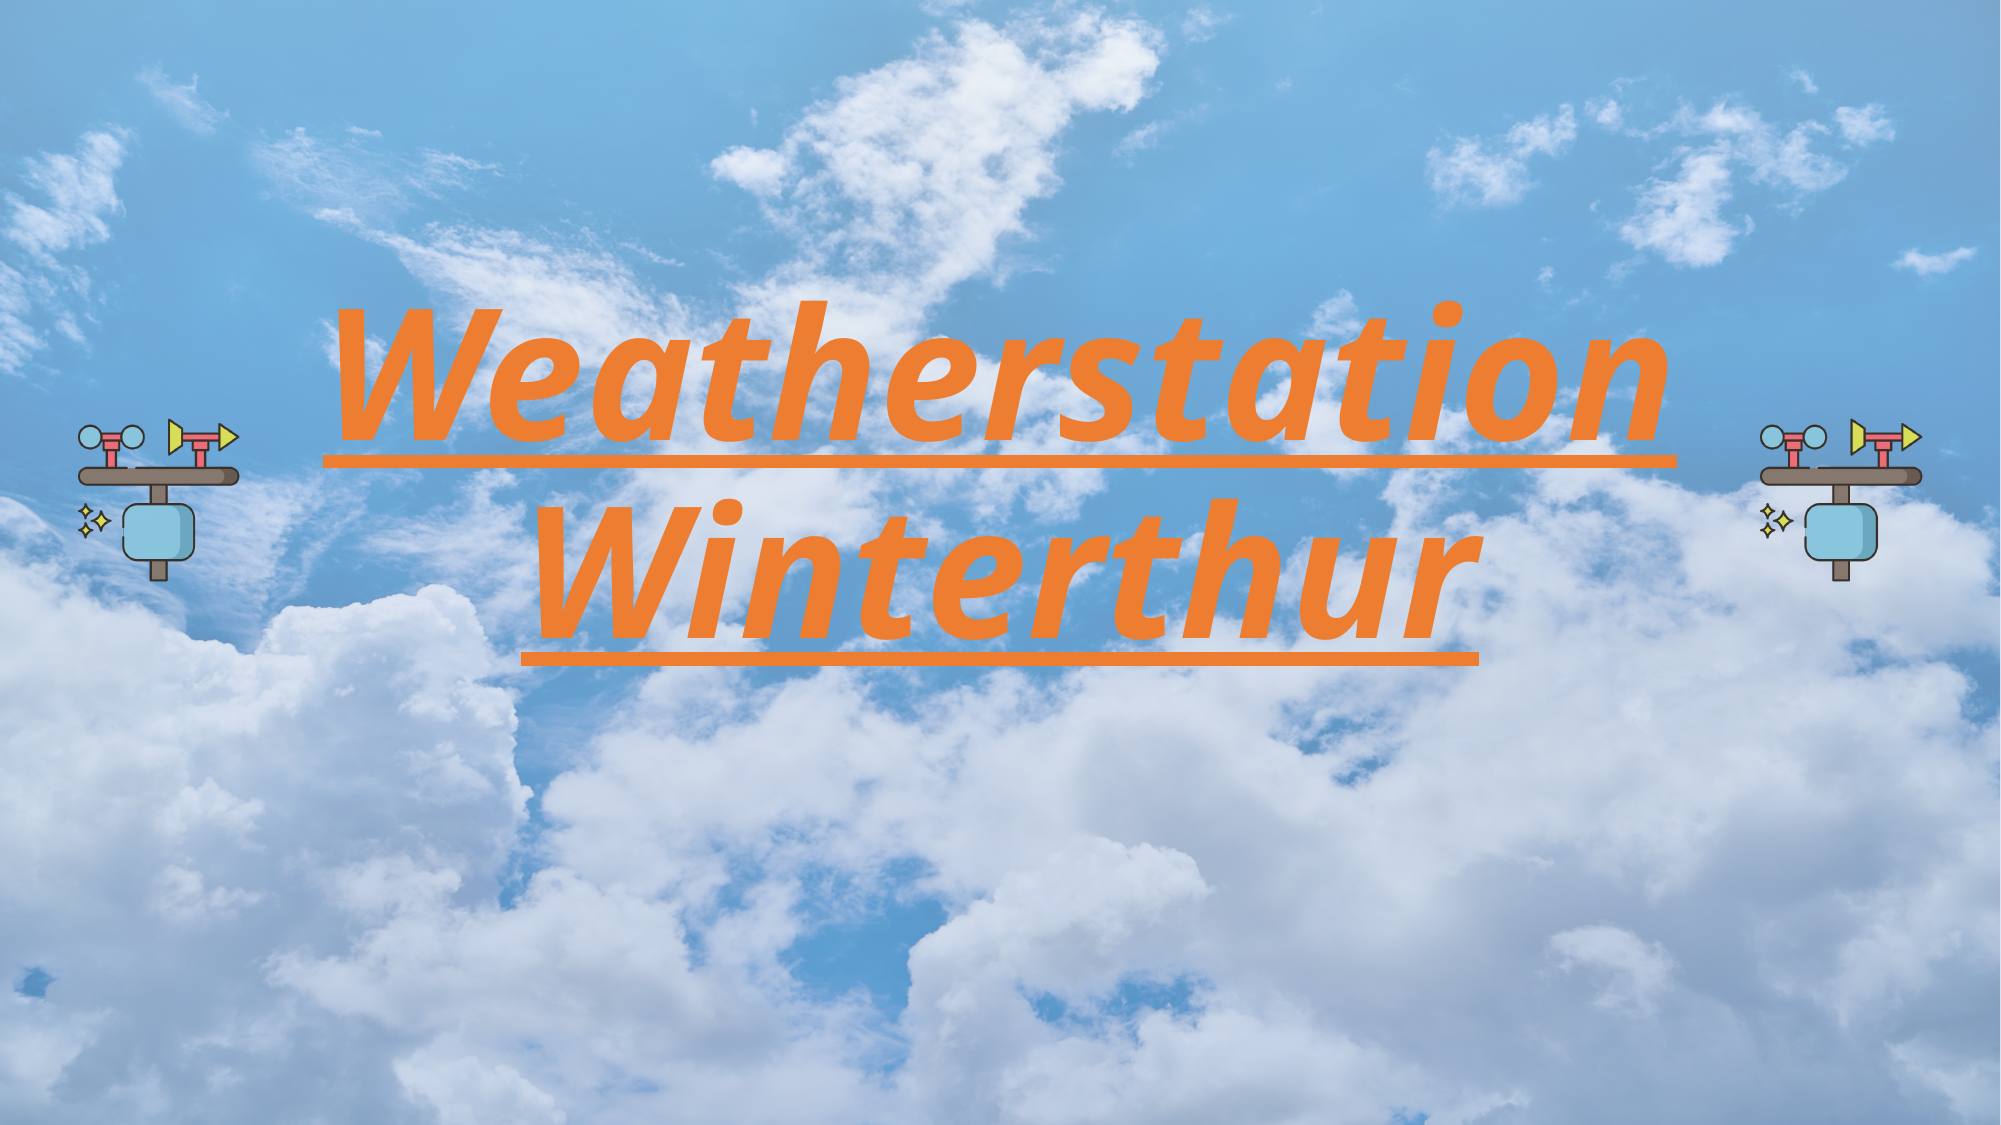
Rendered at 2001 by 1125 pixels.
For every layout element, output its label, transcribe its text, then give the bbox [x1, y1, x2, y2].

picture [67, 408, 250, 592]
title Weatherstation Winterthur [249, 184, 1750, 686]
picture [1749, 408, 1933, 592]
